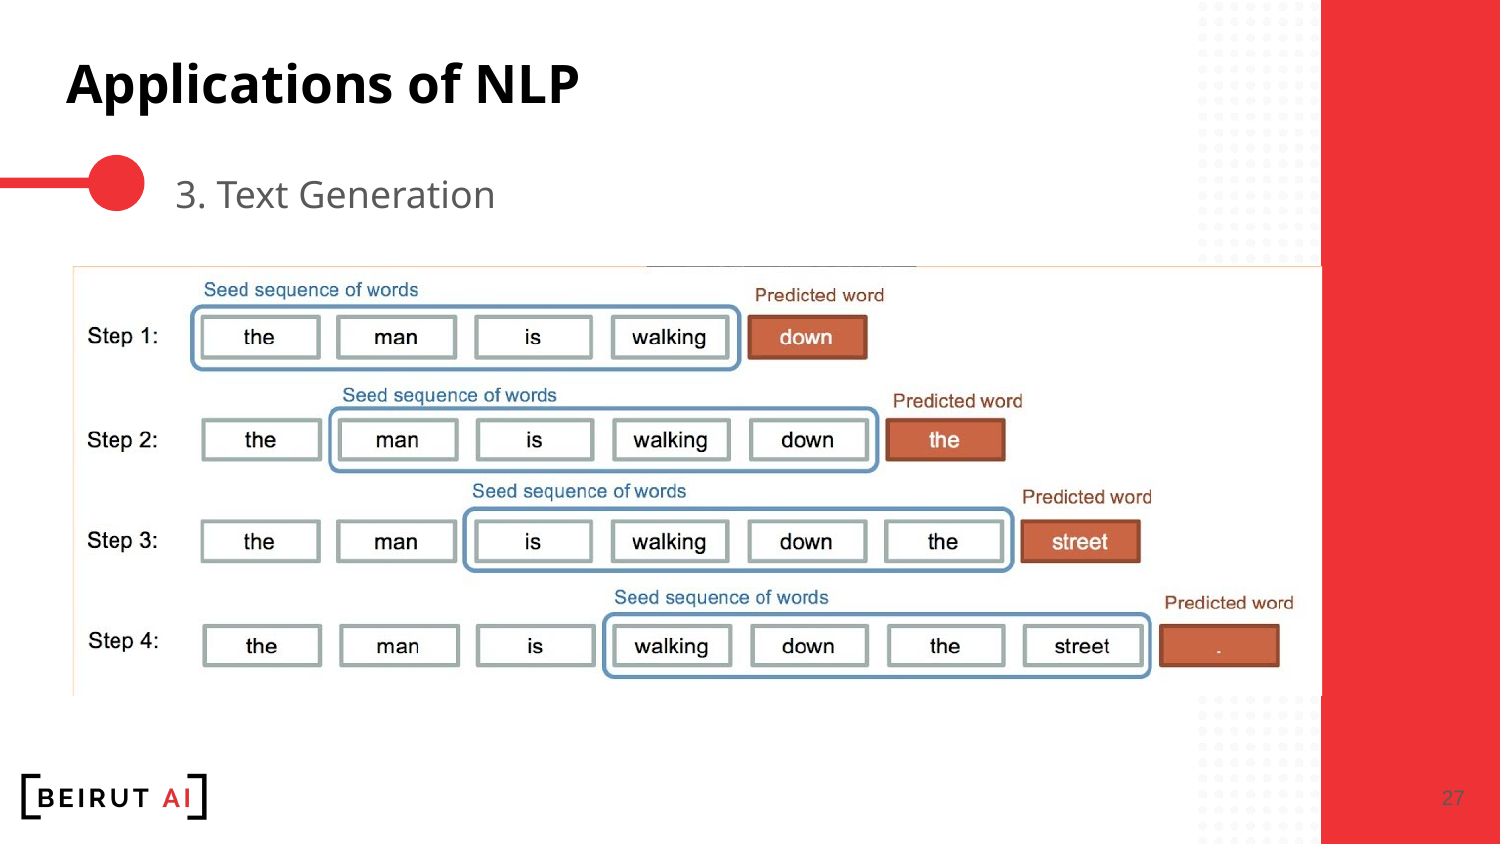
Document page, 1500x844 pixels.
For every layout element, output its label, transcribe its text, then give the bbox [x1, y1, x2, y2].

picture [13, 764, 216, 830]
list 3. Text Generation [160, 148, 1304, 265]
picture [72, 0, 1323, 844]
title Applications of NLP [51, 35, 1194, 130]
slide_number ‹#› [1389, 764, 1480, 830]
